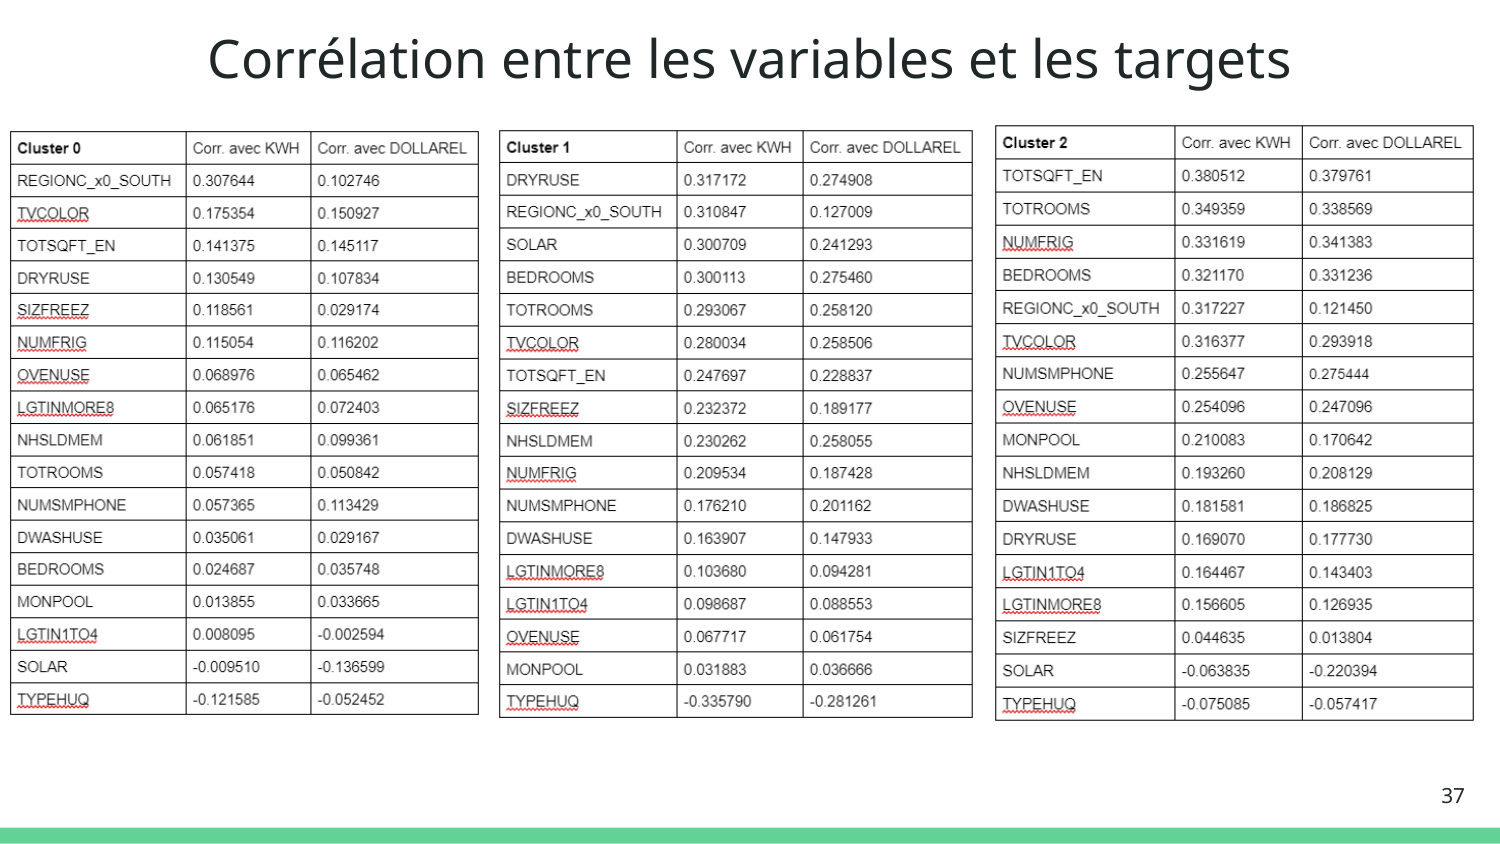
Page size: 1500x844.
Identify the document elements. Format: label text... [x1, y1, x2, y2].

picture [0, 120, 983, 723]
slide_number ‹#› [1389, 764, 1480, 830]
title Corrélation entre les variables et les targets [51, 10, 1449, 105]
picture [988, 117, 1481, 727]
